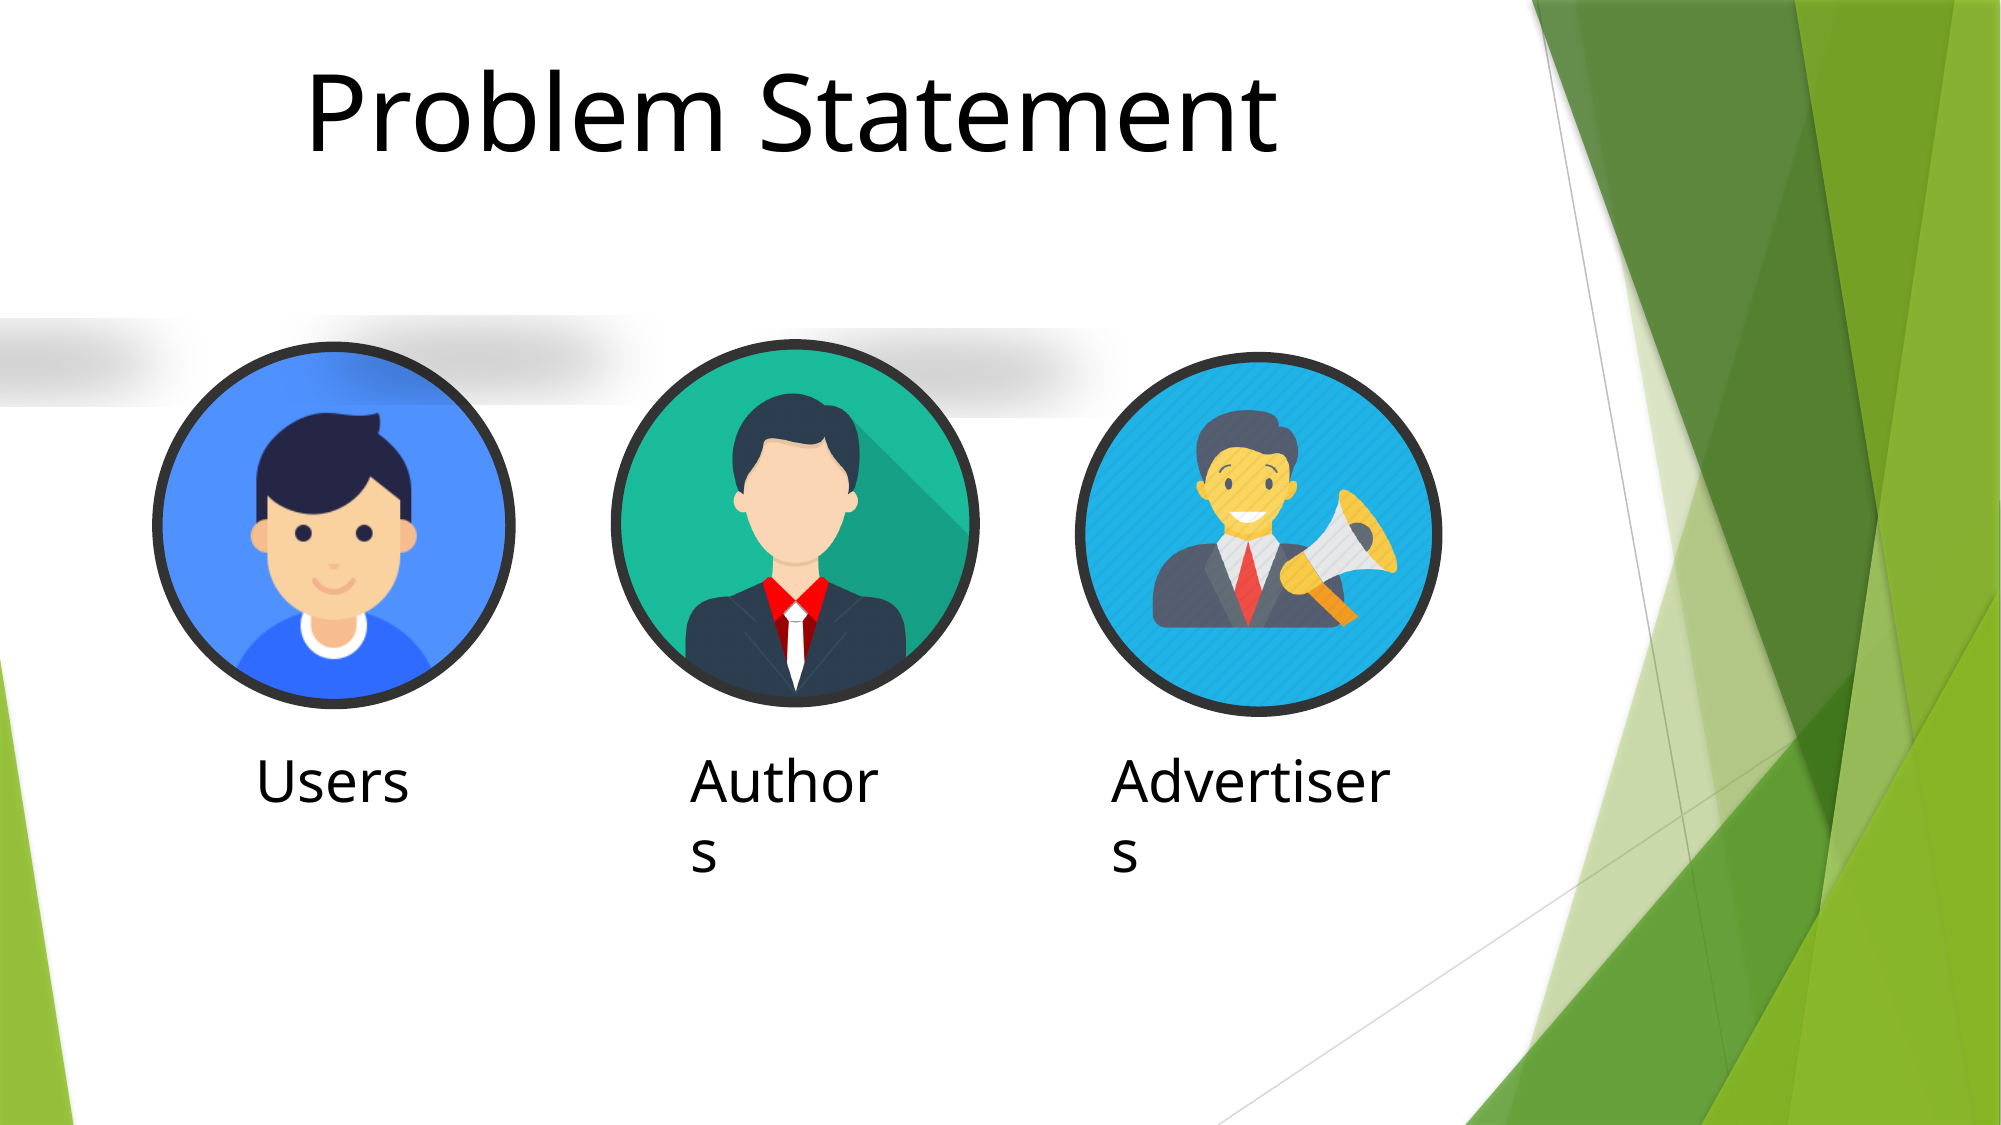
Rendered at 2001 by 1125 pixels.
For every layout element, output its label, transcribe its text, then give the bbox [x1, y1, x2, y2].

text_box Advertisers [1096, 736, 1420, 892]
title Problem Statement [288, 34, 1393, 181]
text_box Users [240, 736, 427, 822]
text_box Authors [675, 736, 915, 892]
picture [1079, 356, 1438, 713]
picture [615, 343, 976, 703]
picture [156, 346, 511, 705]
